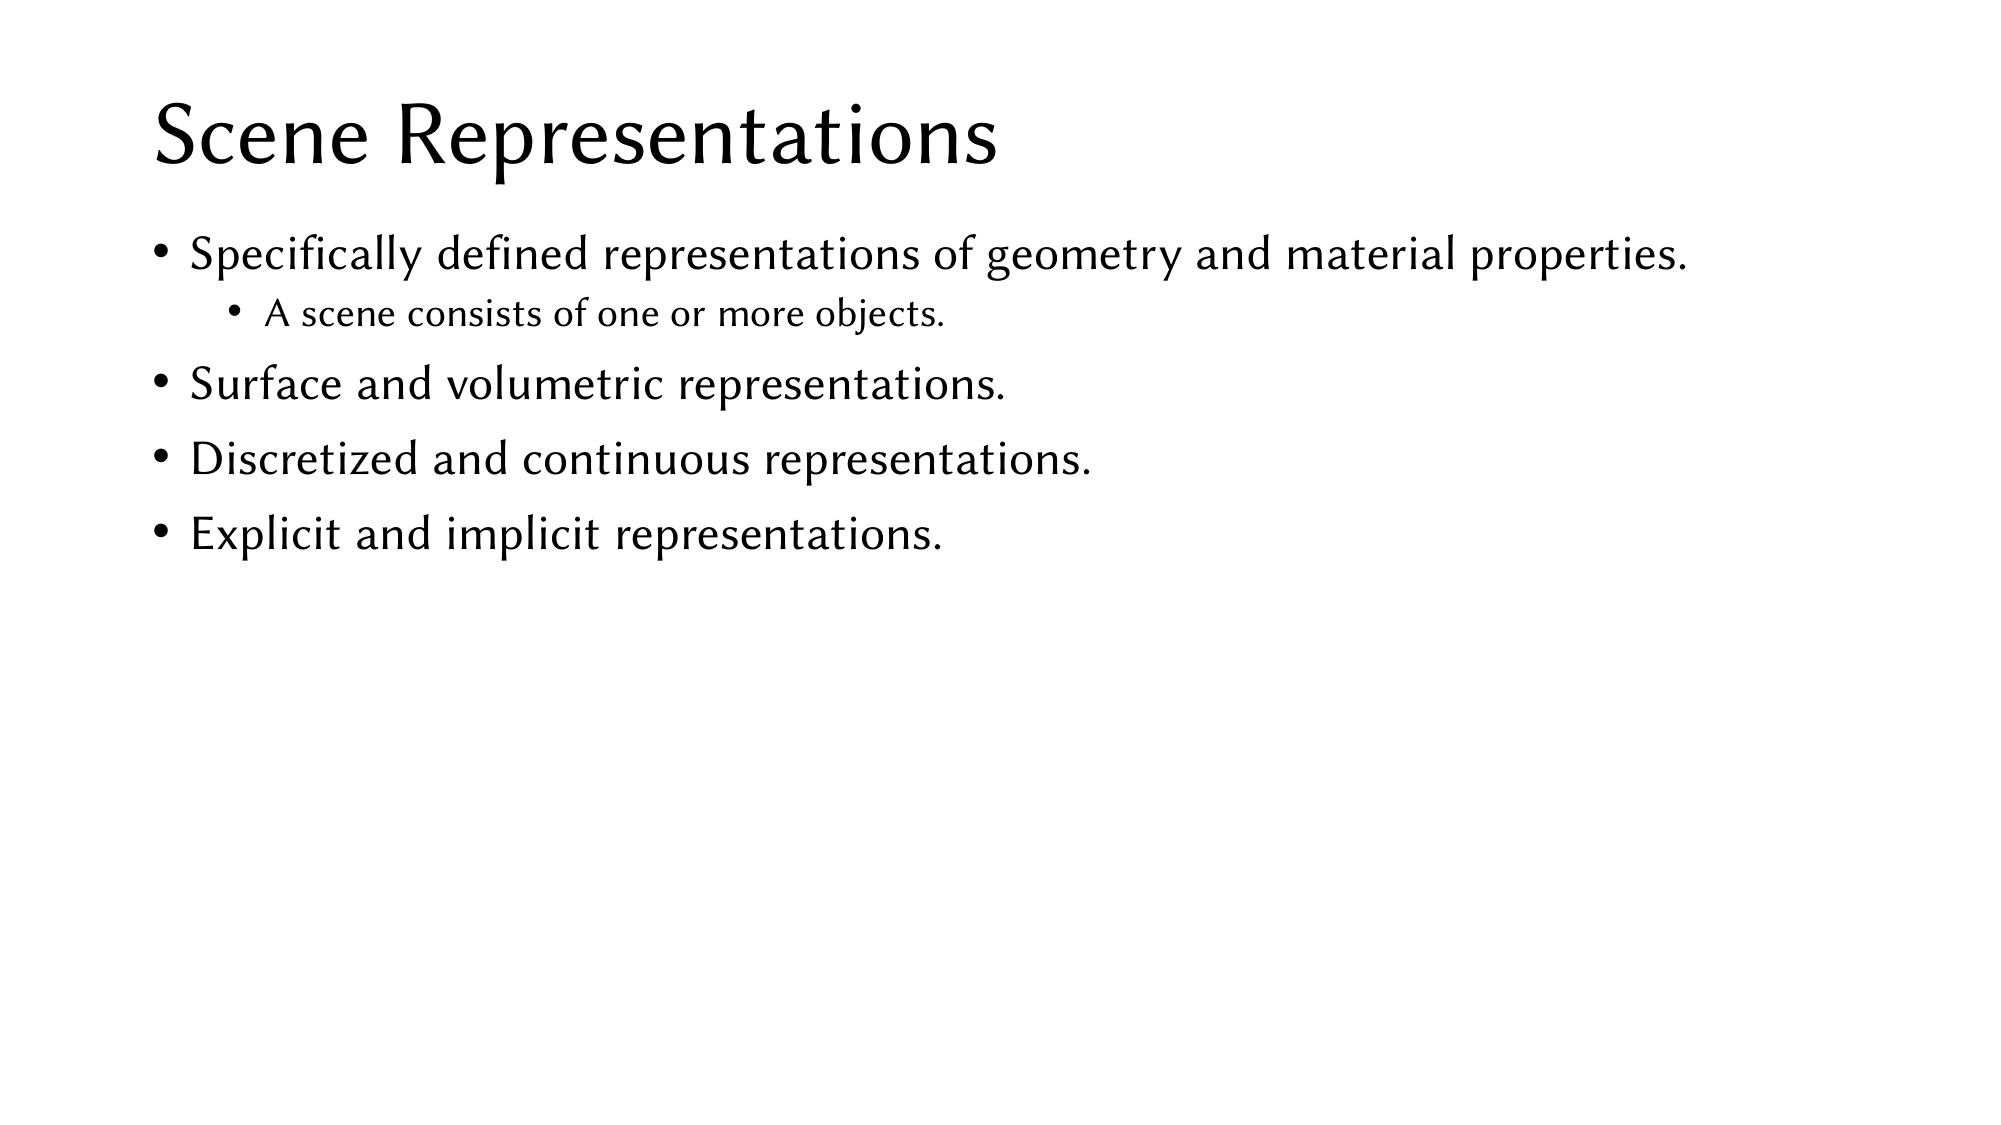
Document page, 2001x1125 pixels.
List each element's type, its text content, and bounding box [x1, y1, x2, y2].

list Specifically defined representations of geometry and material properties. A scene consists of one or more objects. Surface and volumetric representations. Discretized and continuous representations. Explicit and implicit representations. [137, 218, 1863, 1016]
title Scene Representations [137, 59, 1863, 208]
